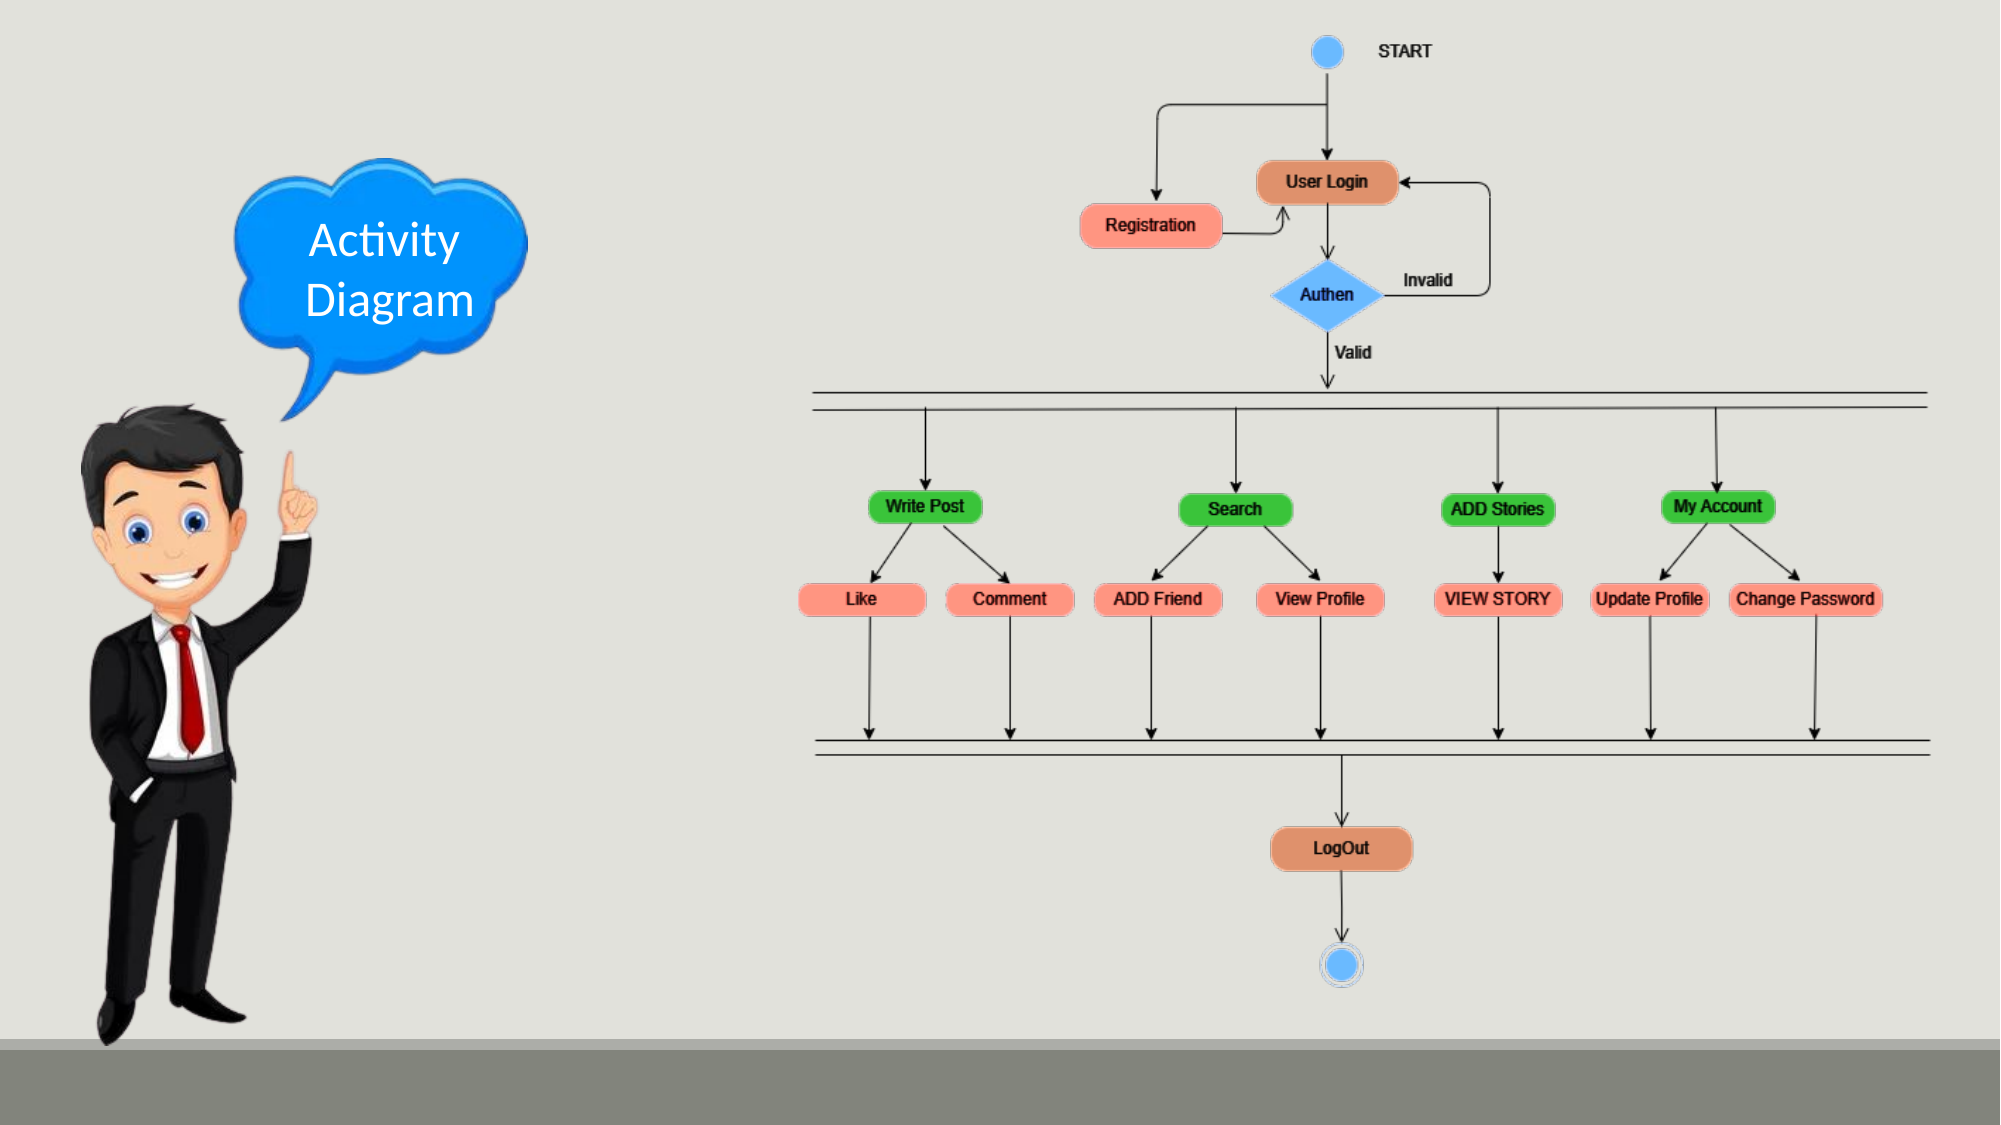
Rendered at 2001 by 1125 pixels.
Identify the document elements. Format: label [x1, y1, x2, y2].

picture [798, 30, 2000, 1125]
picture [80, 157, 529, 1046]
